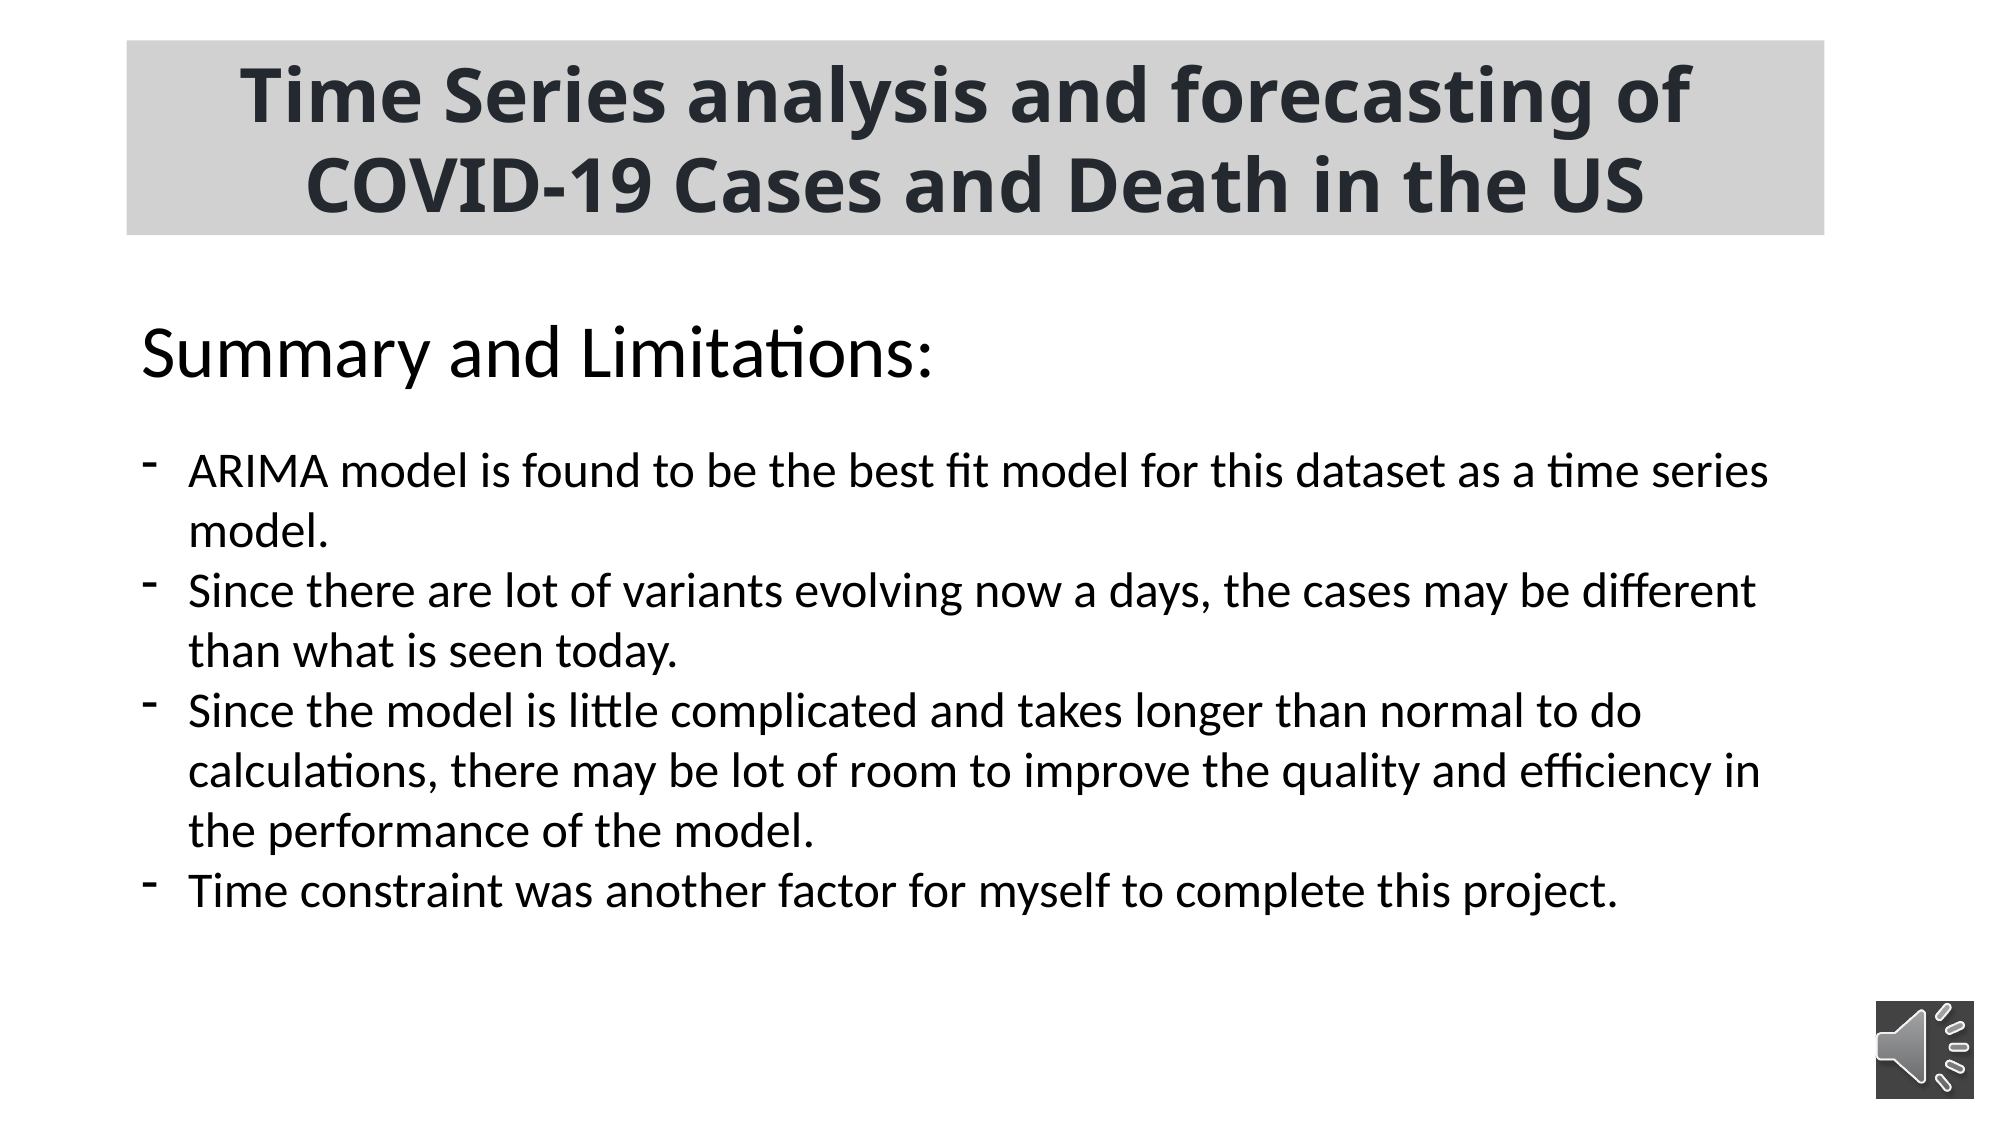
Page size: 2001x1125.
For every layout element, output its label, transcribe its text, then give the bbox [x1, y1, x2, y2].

picture [1874, 999, 1975, 1100]
text_box Time Series analysis and forecasting of COVID-19 Cases and Death in the US [126, 40, 1825, 236]
text_box Summary and Limitations: ARIMA model is found to be the best fit model for this dataset as a time series model. Since there are lot of variants evolving now a days, the cases may be different than what is seen today. Since the model is little complicated and takes longer than normal to do calculations, there may be lot of room to improve the quality and efficiency in the performance of the model. Time constraint was another factor for myself to complete this project. [126, 295, 1825, 1031]
